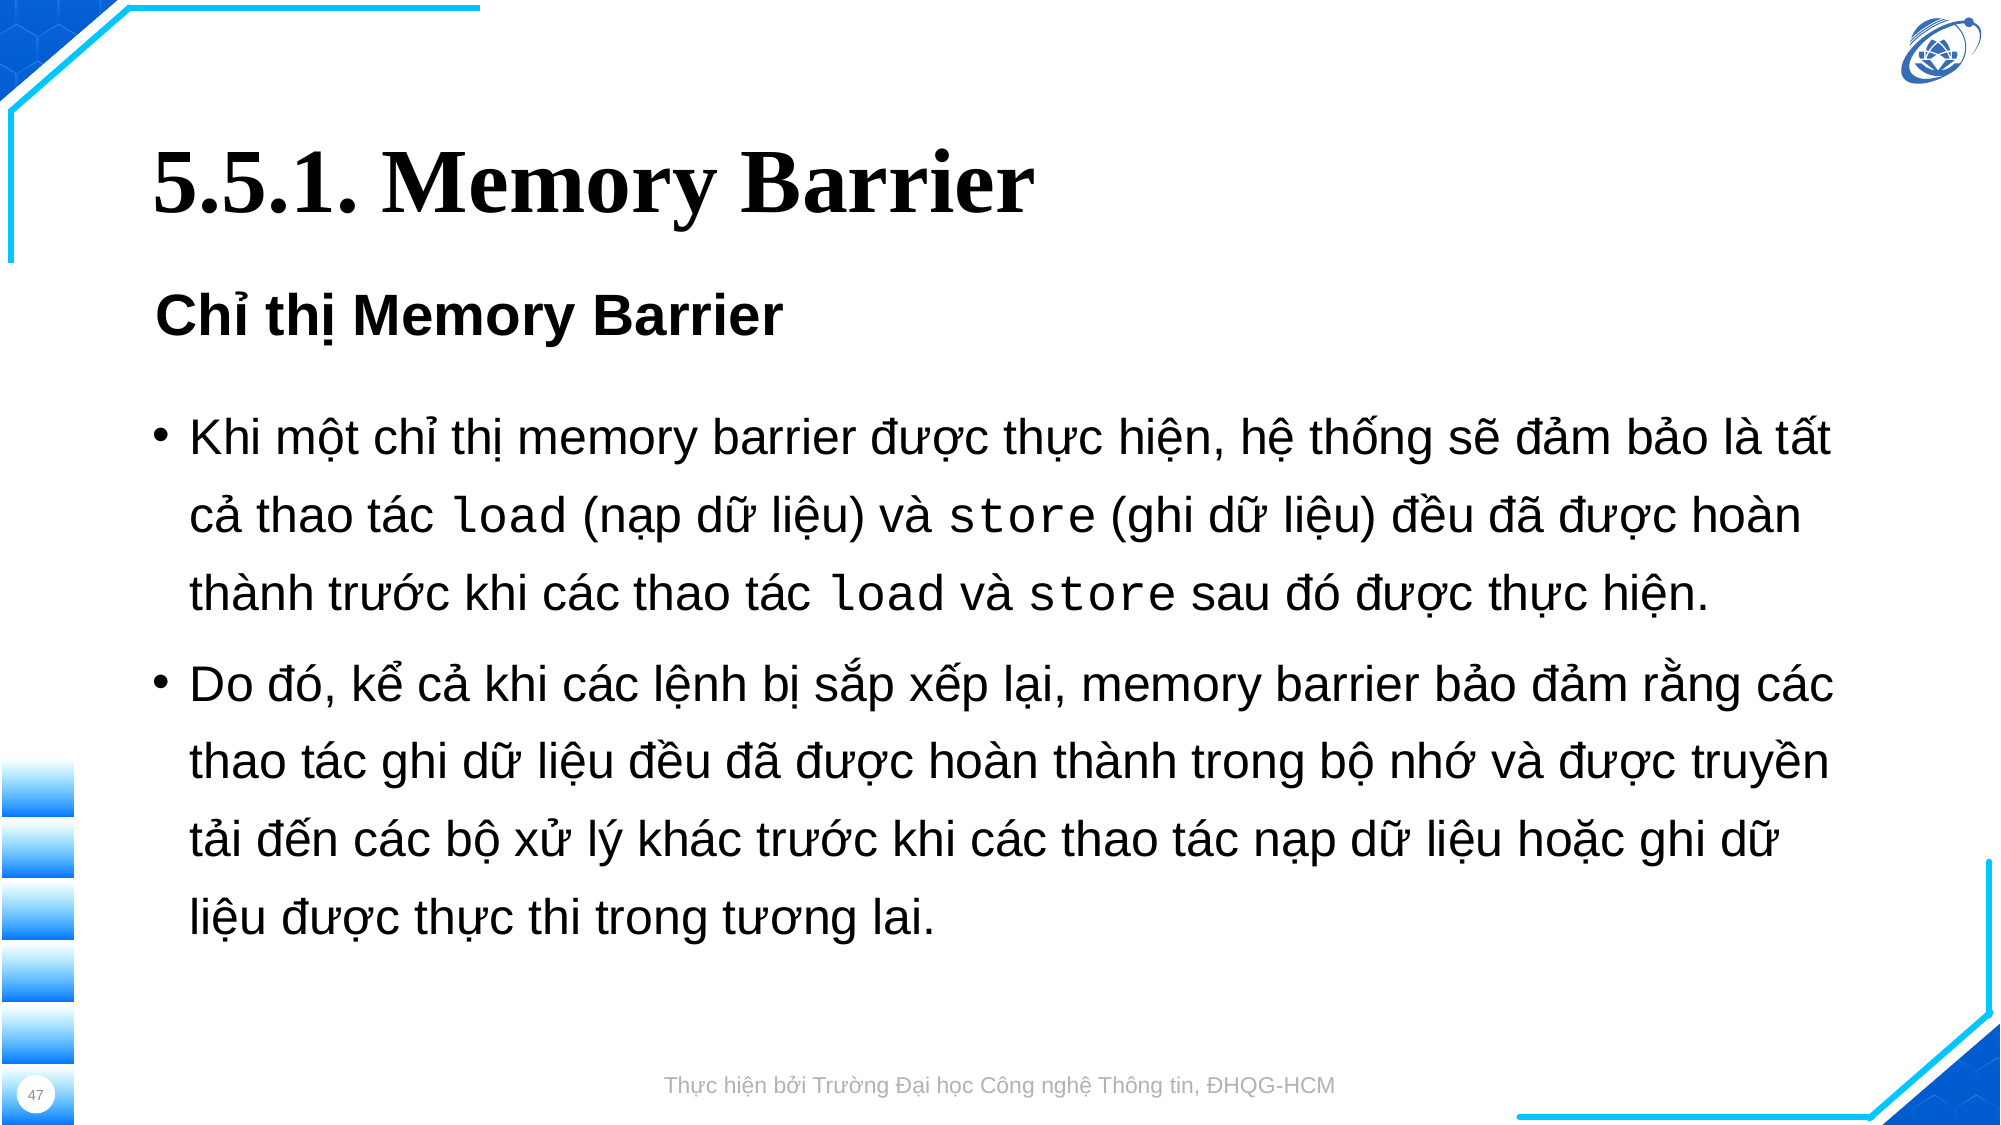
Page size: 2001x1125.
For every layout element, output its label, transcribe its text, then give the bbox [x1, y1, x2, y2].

slide_number 47 [12, 1070, 60, 1119]
footer Thực hiện bởi Trường Đại học Công nghệ Thông tin, ĐHQG-HCM [597, 1062, 1403, 1106]
text_box Chỉ thị Memory Barrier [141, 249, 800, 355]
list Khi một chỉ thị memory barrier được thực hiện, hệ thống sẽ đảm bảo là tất cả thao tác load (nạp dữ liệu) và store (ghi dữ liệu) đều đã được hoàn thành trước khi các thao tác load và store sau đó được thực hiện. Do đó, kể cả khi các lệnh bị sắp xếp lại, memory barrier bảo đảm rằng các thao tác ghi dữ liệu đều đã được hoàn thành trong bộ nhớ và được truyền tải đến các bộ xử lý khác trước khi các thao tác nạp dữ liệu hoặc ghi dữ liệu được thực thi trong tương lai. [137, 379, 1863, 1014]
title 5.5.1. Memory Barrier [137, 102, 1863, 264]
